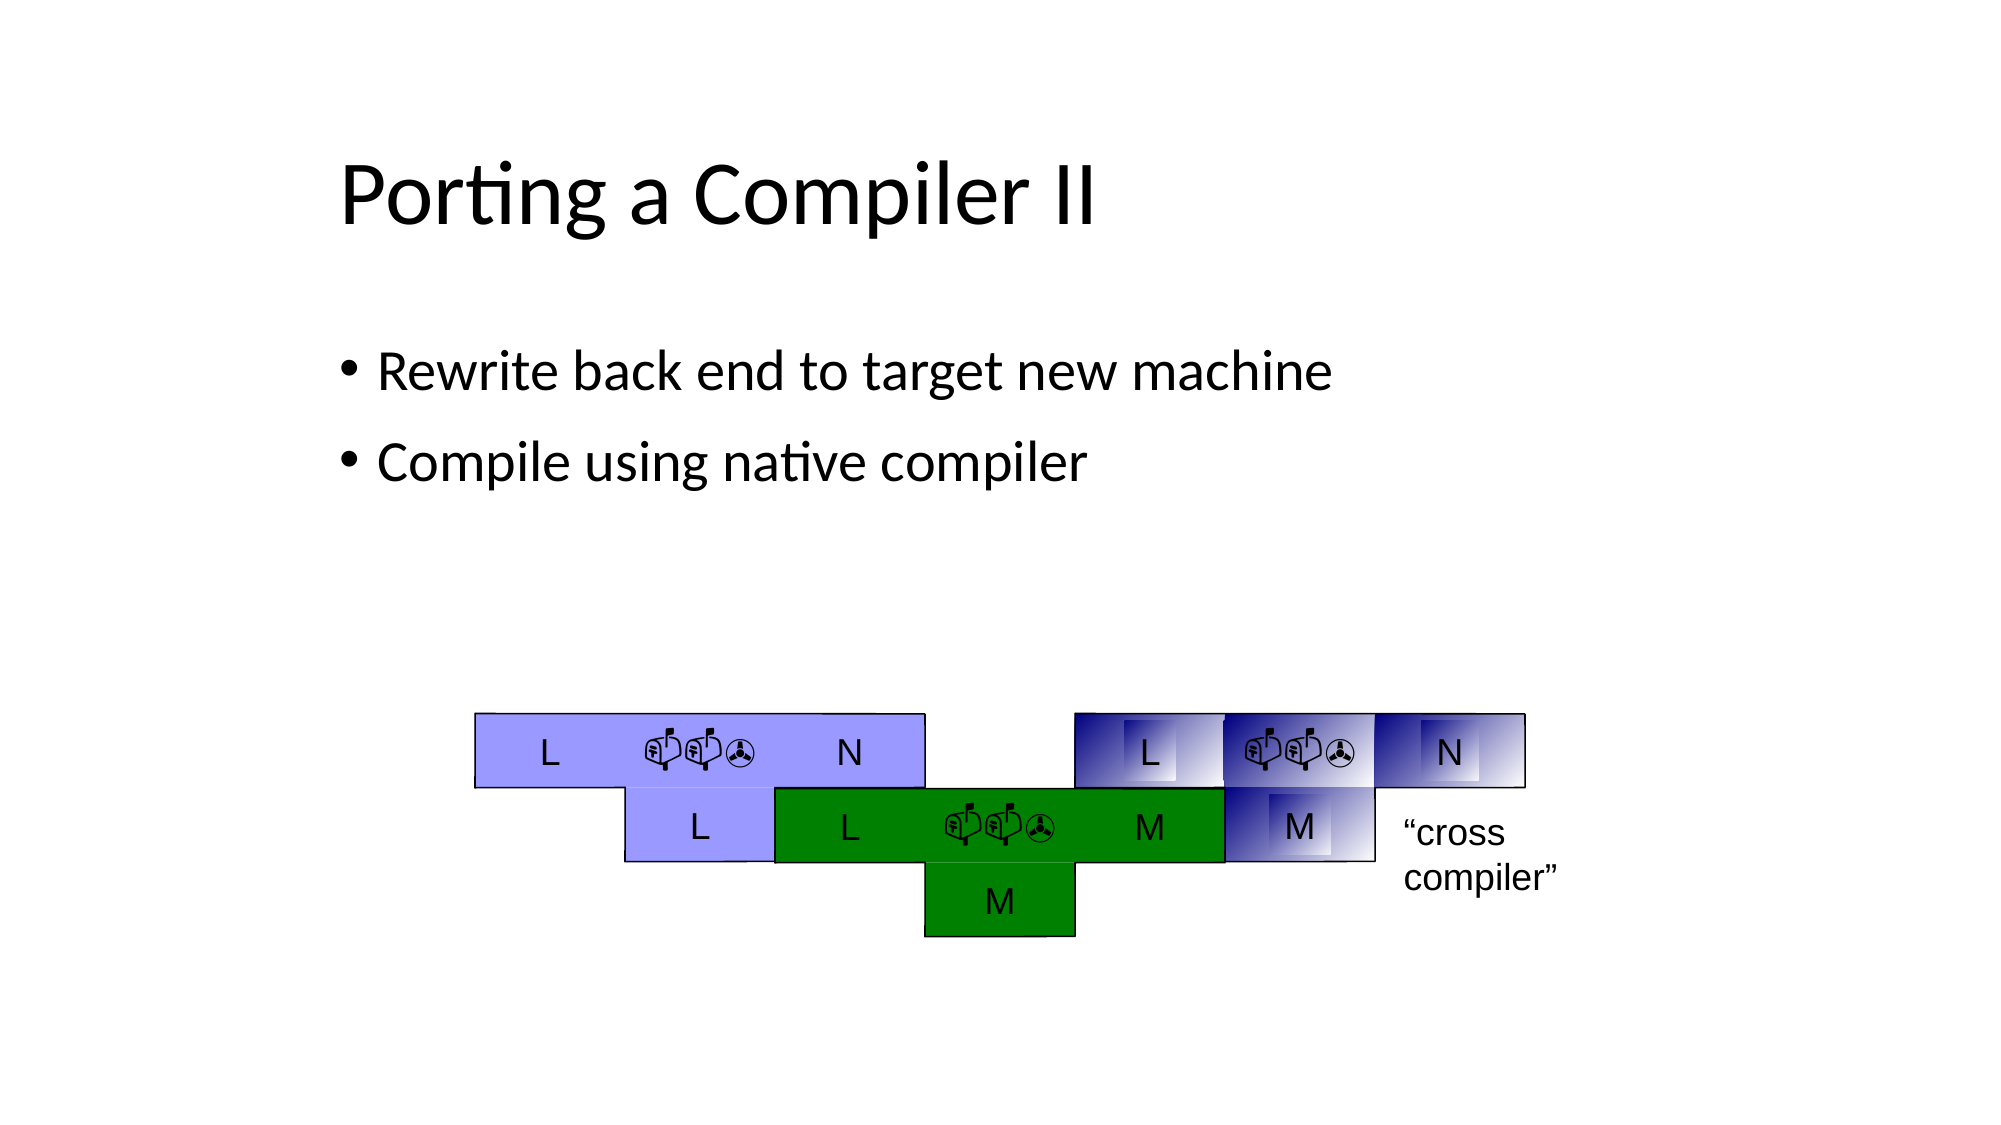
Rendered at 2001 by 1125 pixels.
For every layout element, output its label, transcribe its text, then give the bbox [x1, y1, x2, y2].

text_box “cross compiler” [1388, 799, 1638, 906]
list Rewrite back end to target new machine Compile using native compiler [324, 324, 1675, 978]
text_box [474, 712, 926, 863]
title Porting a Compiler II [324, 86, 1675, 289]
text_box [1074, 712, 1526, 863]
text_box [774, 787, 1226, 938]
